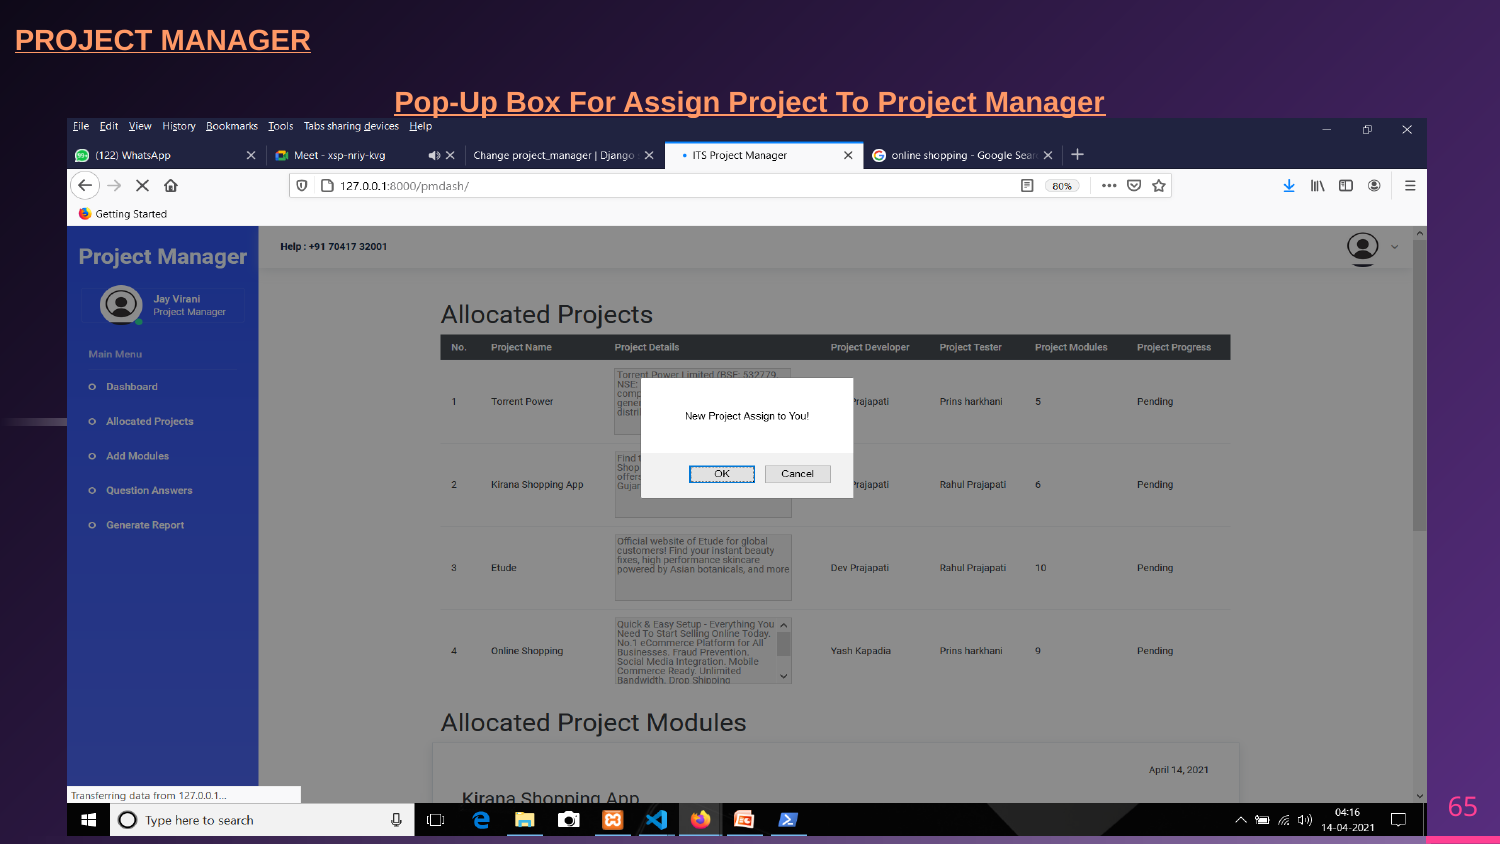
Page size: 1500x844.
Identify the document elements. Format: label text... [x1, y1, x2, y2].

text_box Pop-Up Box For Assign Project To Project Manager [0, 75, 1500, 126]
text_box PROJECT MANAGER [0, 13, 1500, 64]
slide_number 65 [1432, 779, 1500, 837]
picture [67, 118, 1427, 837]
